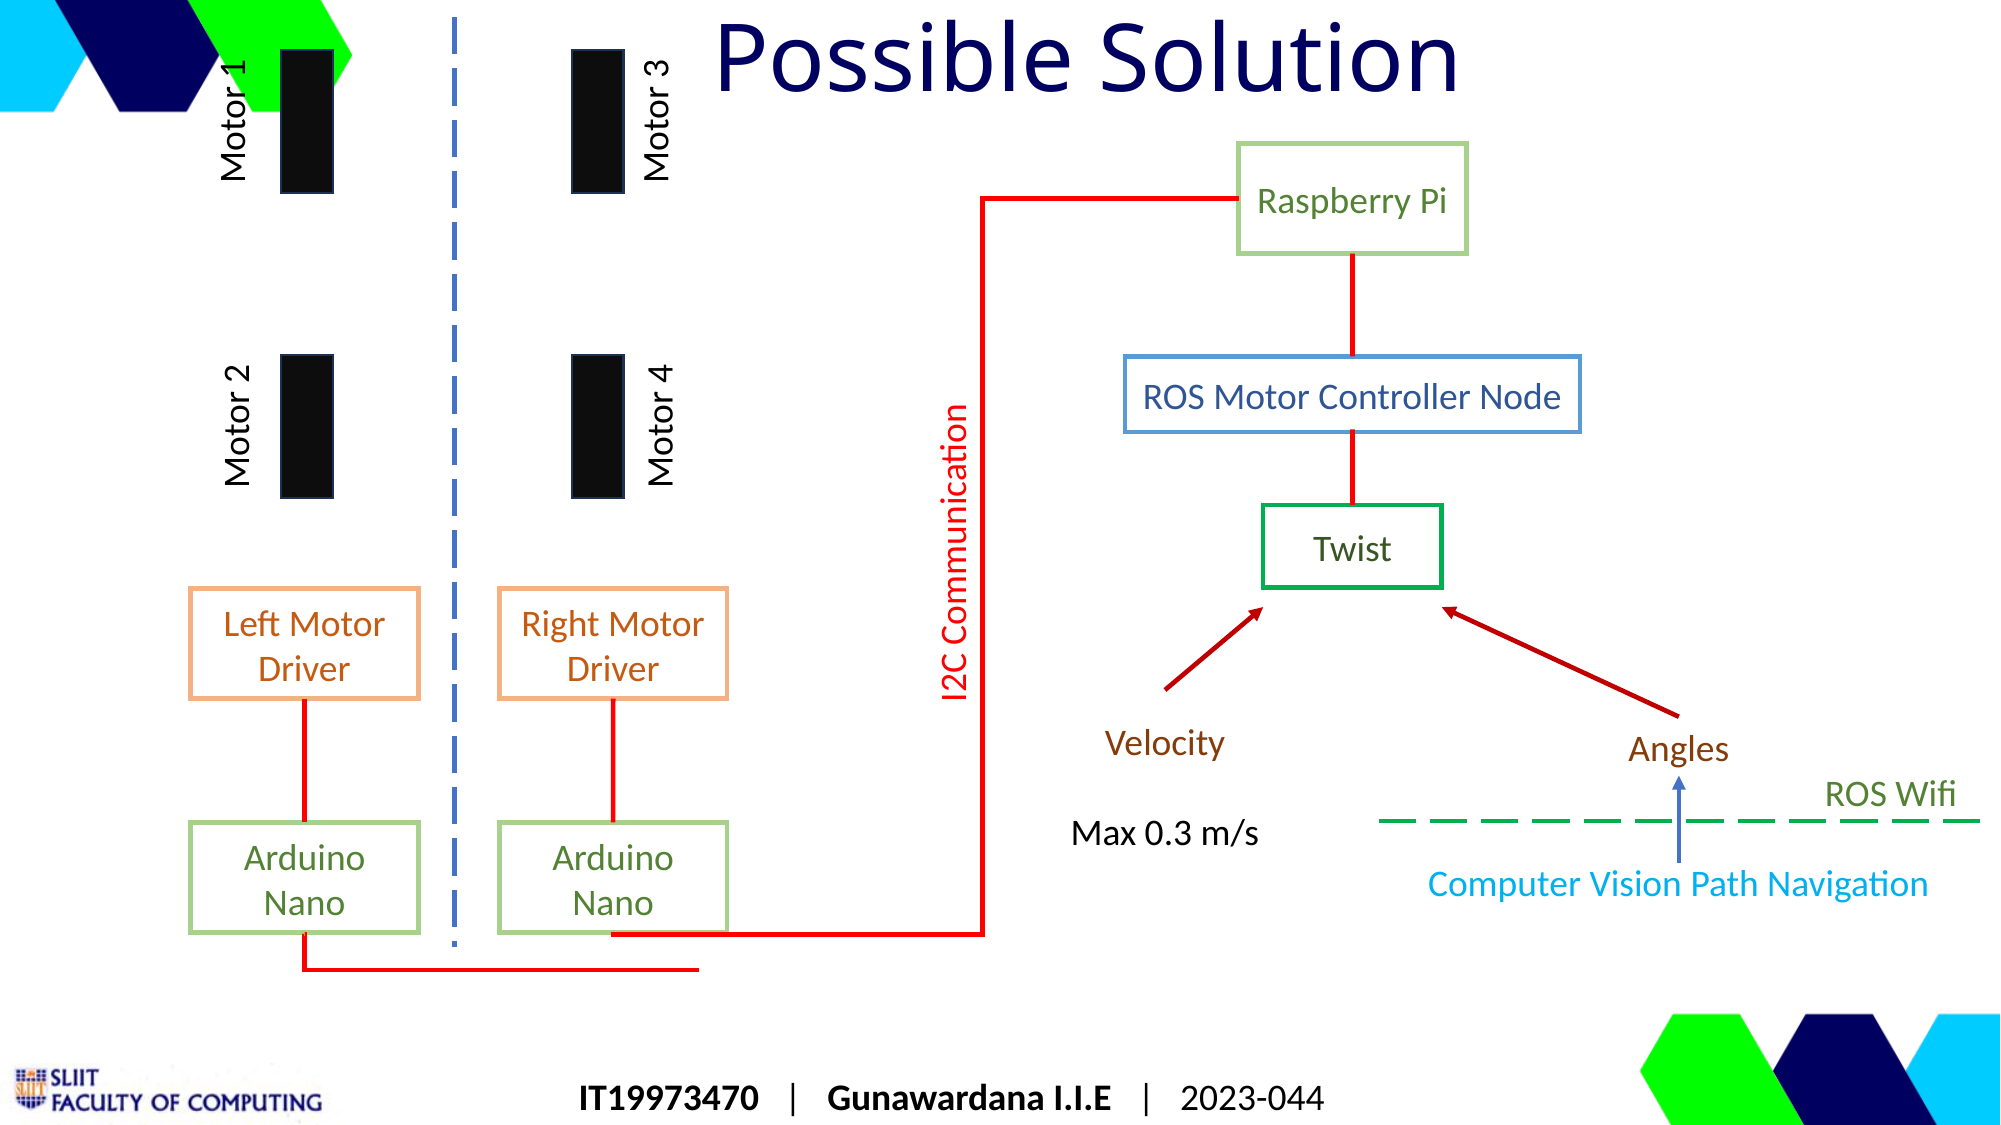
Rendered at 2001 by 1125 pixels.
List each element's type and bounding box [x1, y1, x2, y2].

picture [0, 0, 2000, 1125]
text_box [558, 252, 1293, 879]
text_box [1441, 607, 1679, 717]
text_box [483, 754, 520, 1125]
